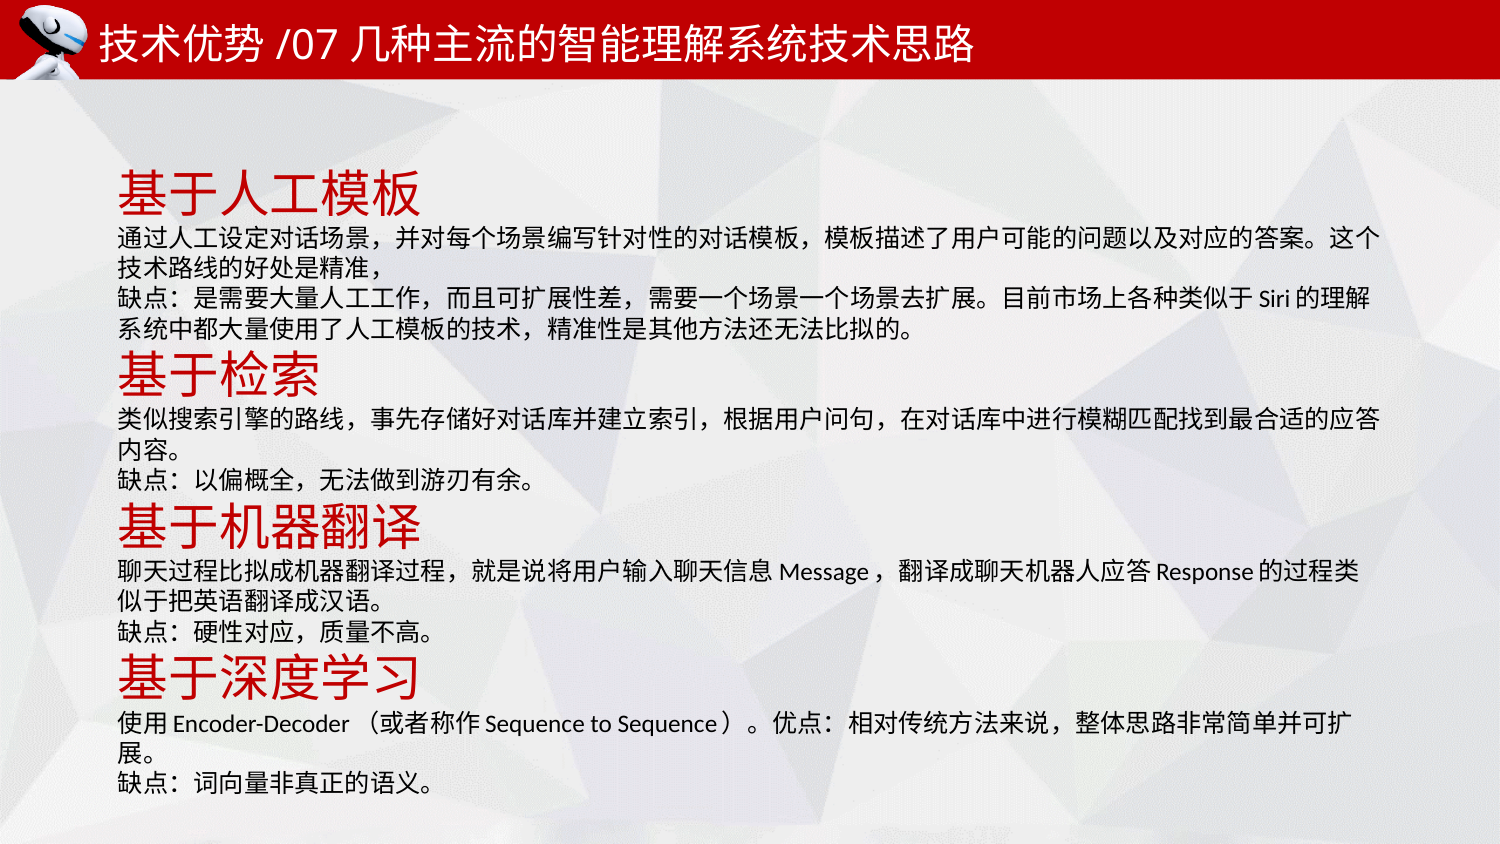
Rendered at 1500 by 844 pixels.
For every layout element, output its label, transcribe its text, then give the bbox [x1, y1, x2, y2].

picture [0, 81, 1500, 844]
list 基于人工模板 通过人工设定对话场景，并对每个场景编写针对性的对话模板，模板描述了用户可能的问题以及对应的答案。这个技术路线的好处是精准， 缺点：是需要大量人工工作，而且可扩展性差，需要一个场景一个场景去扩展。目前市场上各种类似于Siri的理解系统中都大量使用了人工模板的技术，精准性是其他方法还无法比拟的。 基于检索 类似搜索引擎的路线，事先存储好对话库并建立索引，根据用户问句，在对话库中进行模糊匹配找到最合适的应答内容。 缺点：以偏概全，无法做到游刃有余。 基于机器翻译 聊天过程比拟成机器翻译过程，就是说将用户输入聊天信息Message，翻译成聊天机器人应答Response的过程类似于把英语翻译成汉语。 缺点：硬性对应，质量不高。 基于深度学习 使用Encoder-Decoder（或者称作Sequence to Sequence）。优点：相对传统方法来说，整体思路非常简单并可扩展。 缺点：词向量非真正的语义。 [103, 153, 1397, 813]
text_box [98, 0, 1500, 81]
picture [0, 1, 101, 80]
text_box 技术优势/07几种主流的智能理解系统技术思路 [104, 10, 1157, 76]
